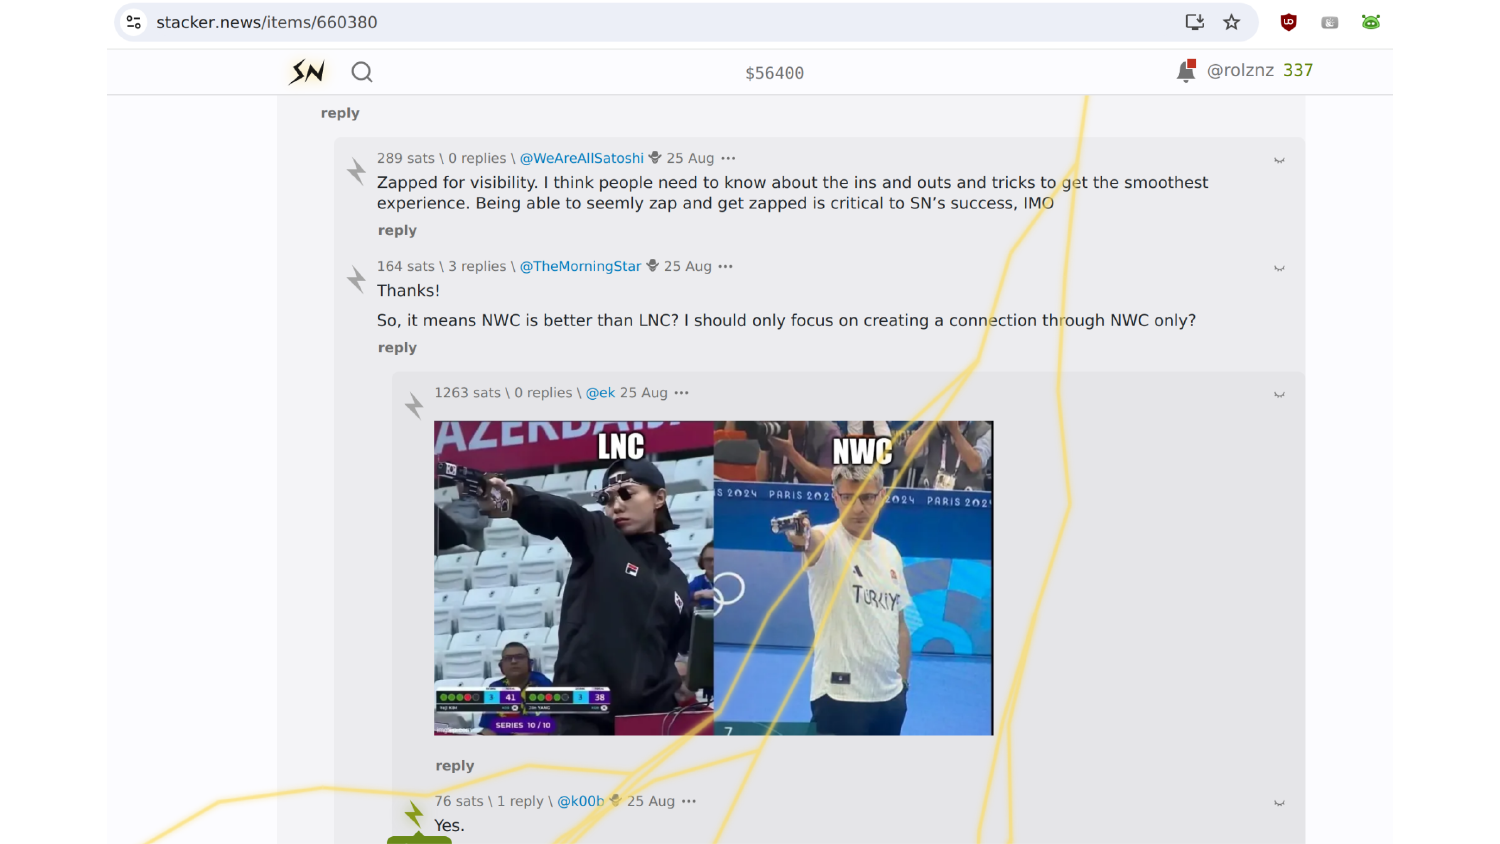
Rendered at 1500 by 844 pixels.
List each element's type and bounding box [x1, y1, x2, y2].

picture [106, 0, 1394, 844]
